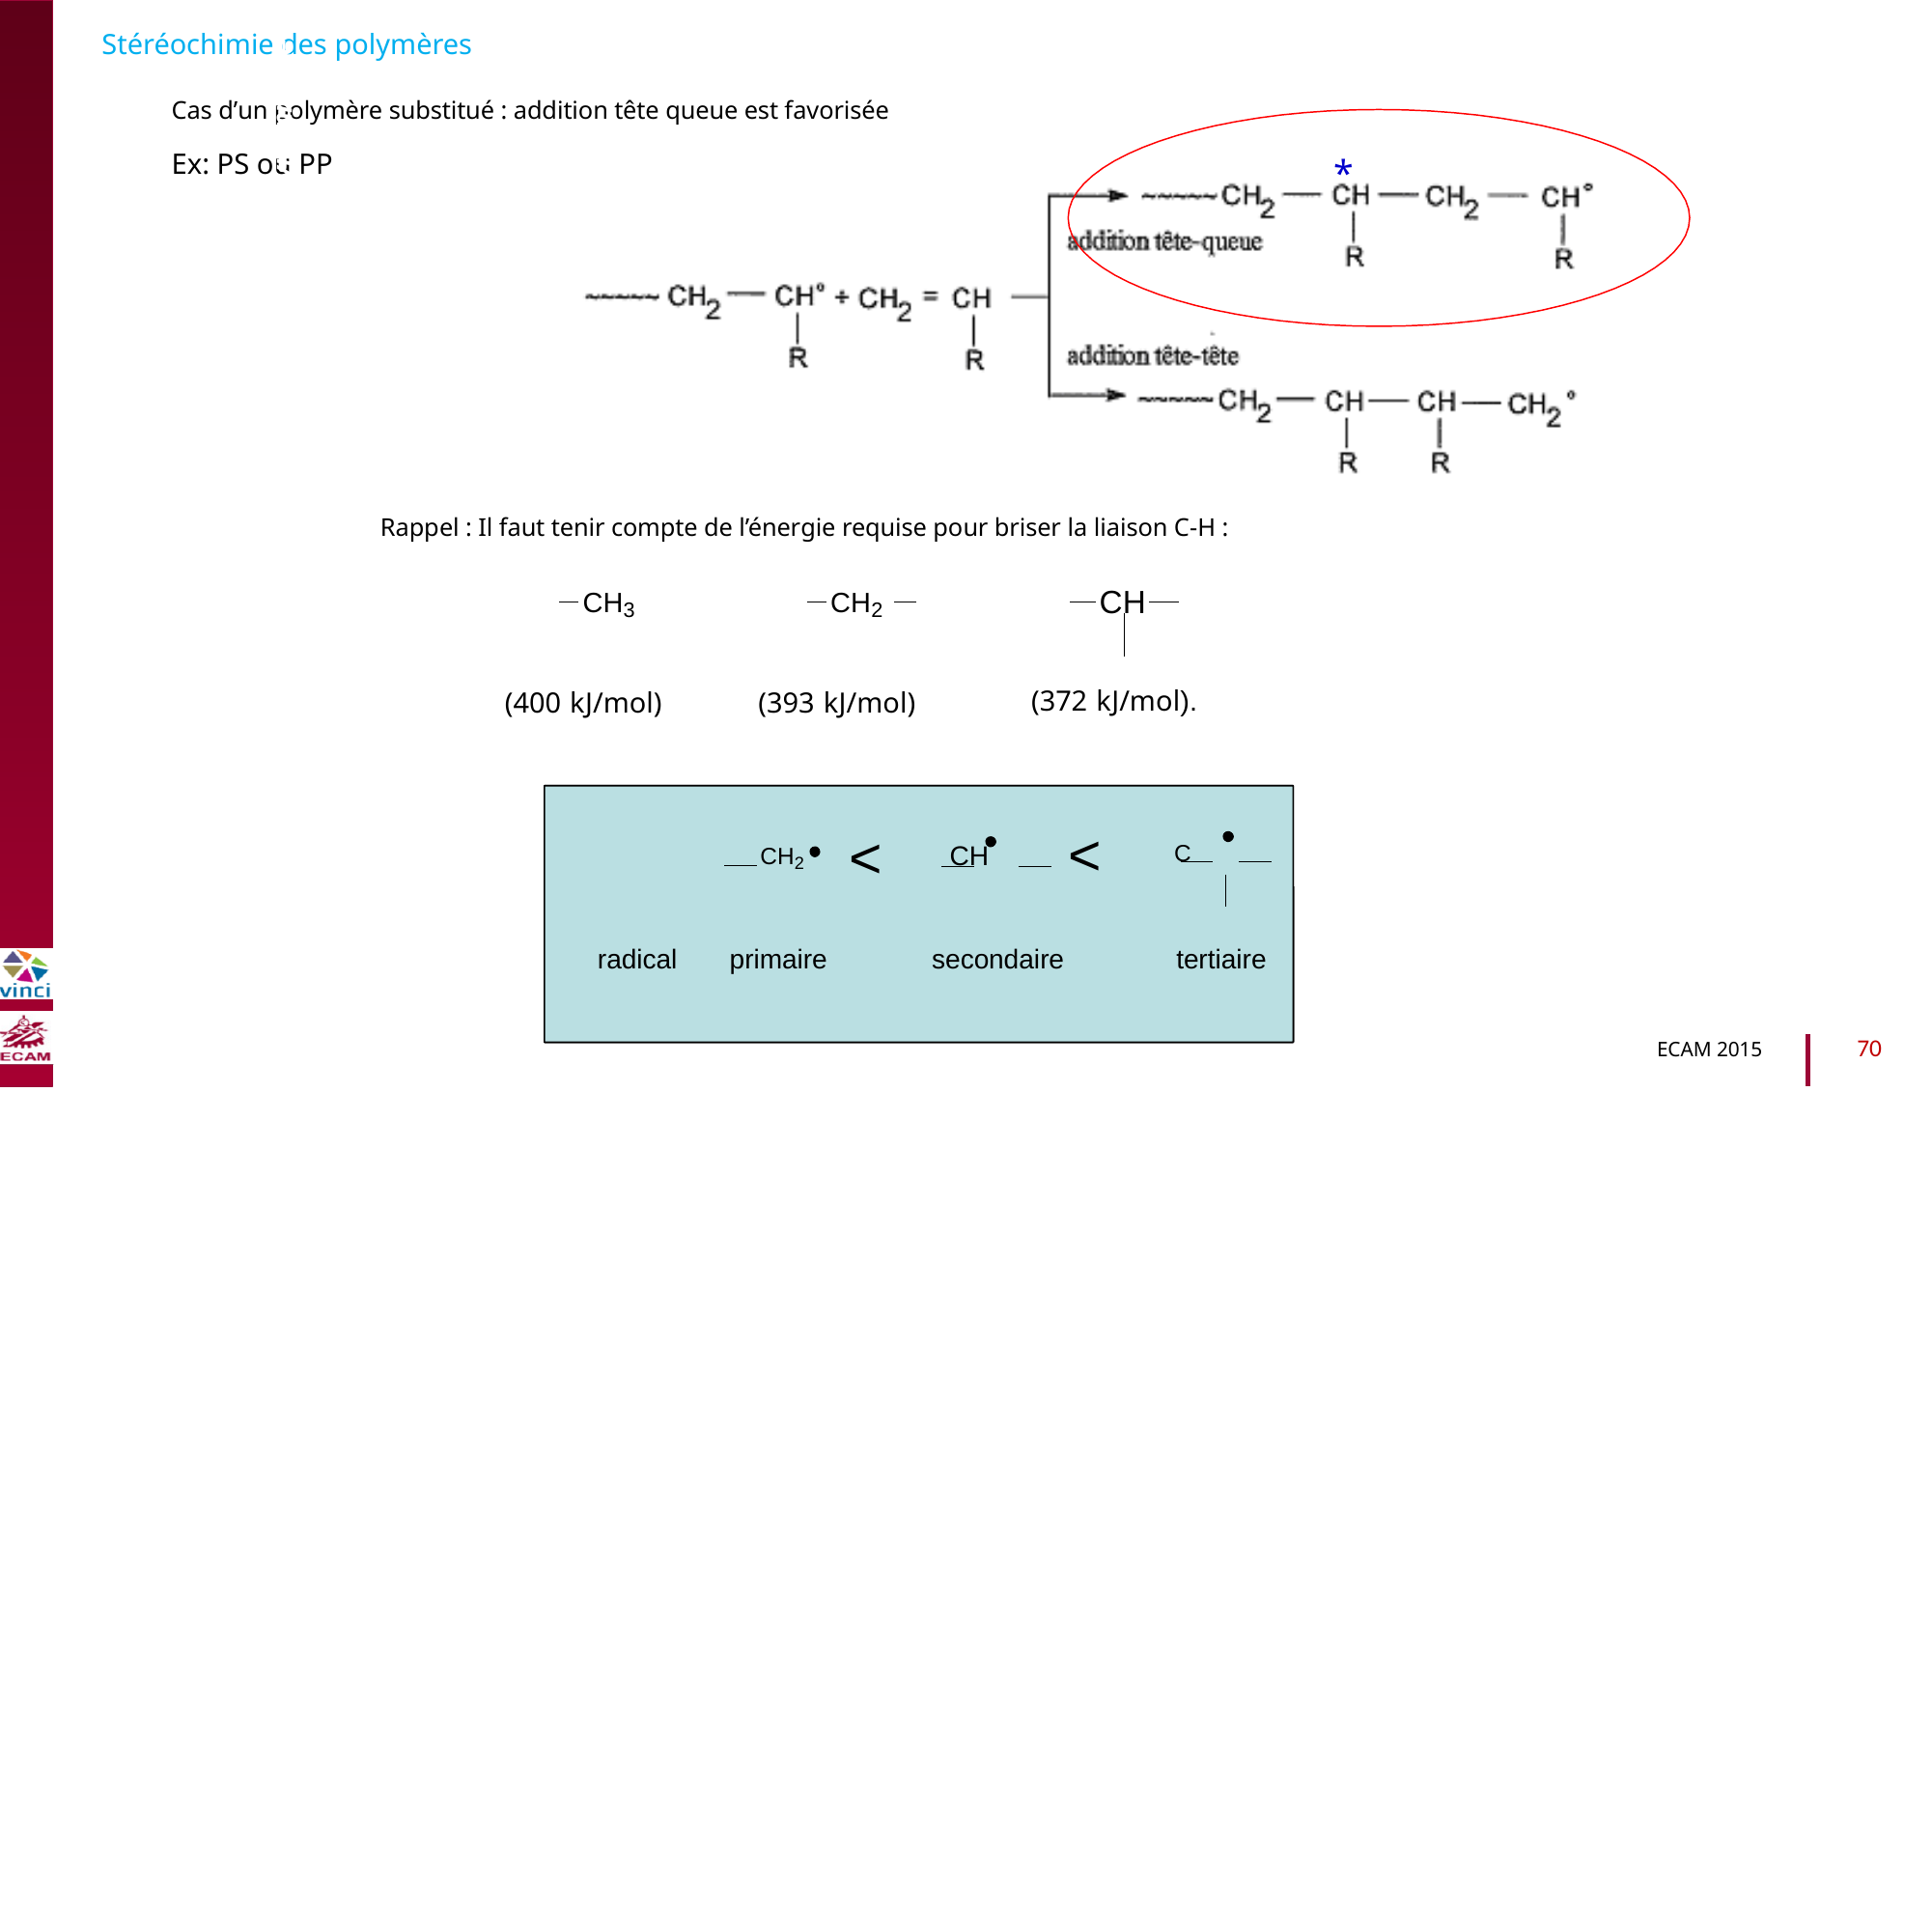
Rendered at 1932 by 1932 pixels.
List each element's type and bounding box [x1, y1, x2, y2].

text_box [1654, 1037, 1765, 1062]
text_box [1097, 580, 1180, 657]
text_box [1855, 1034, 1892, 1067]
text_box [544, 785, 1294, 1043]
text_box [580, 584, 652, 627]
text_box [378, 513, 1374, 546]
text_box [559, 580, 579, 604]
text_box [0, 0, 55, 1086]
text_box [99, 12, 1691, 577]
text_box [806, 580, 827, 604]
text_box [502, 686, 714, 723]
text_box [1029, 684, 1249, 721]
text_box [1070, 580, 1096, 604]
text_box [828, 580, 916, 627]
text_box [756, 686, 968, 723]
